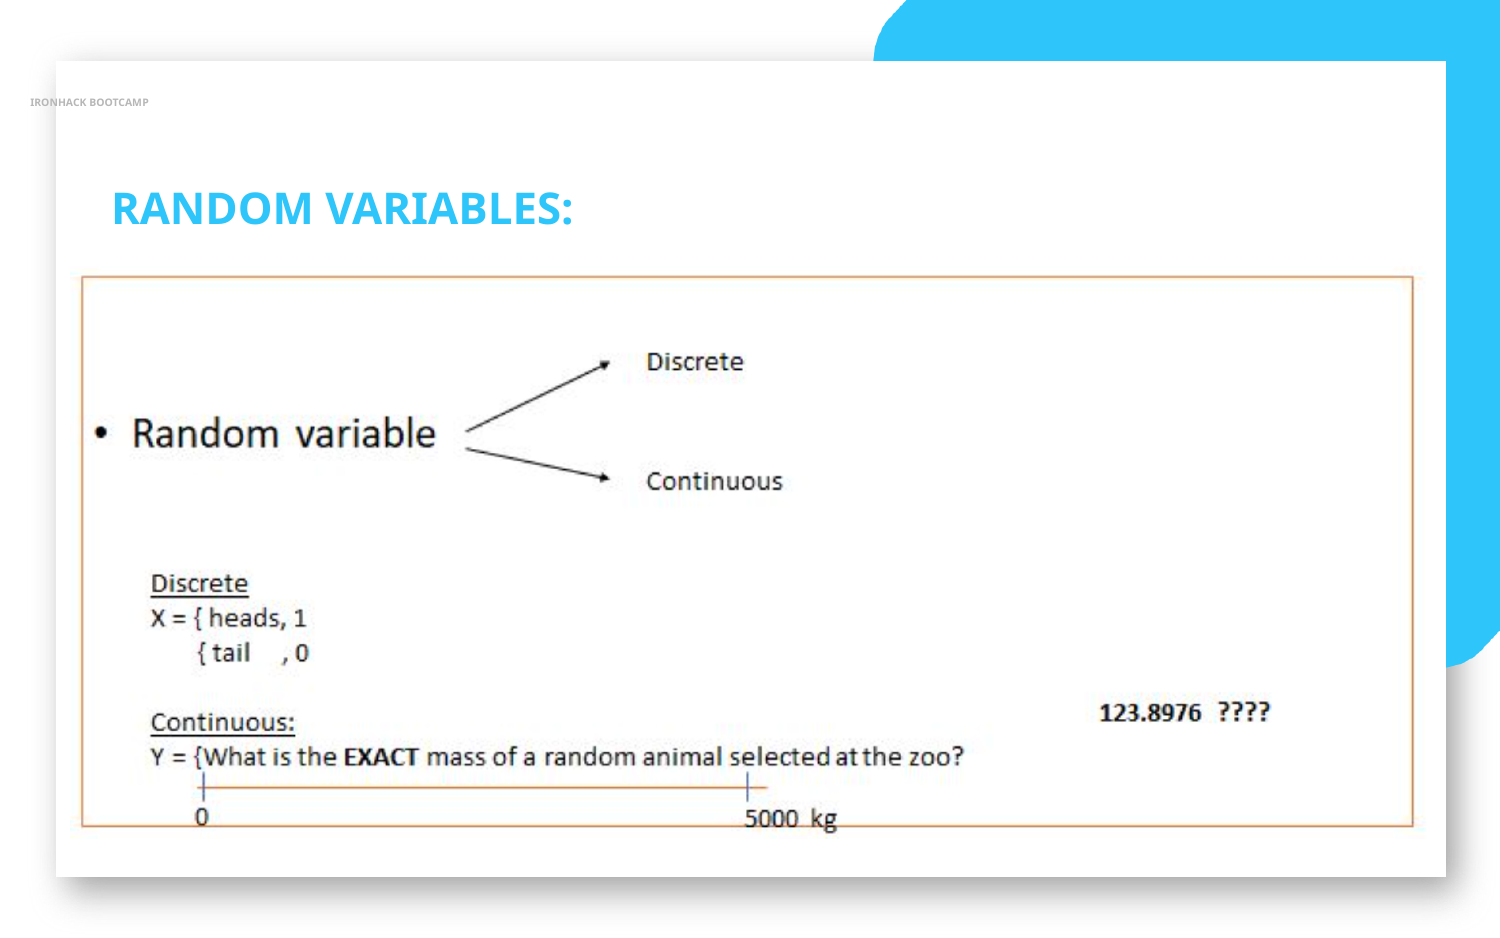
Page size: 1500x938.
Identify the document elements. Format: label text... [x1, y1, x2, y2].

text_box RANDOM VARIABLES: [96, 165, 1417, 264]
text_box IRONHACK BOOTCAMP [15, 79, 354, 120]
picture [0, 0, 1500, 938]
